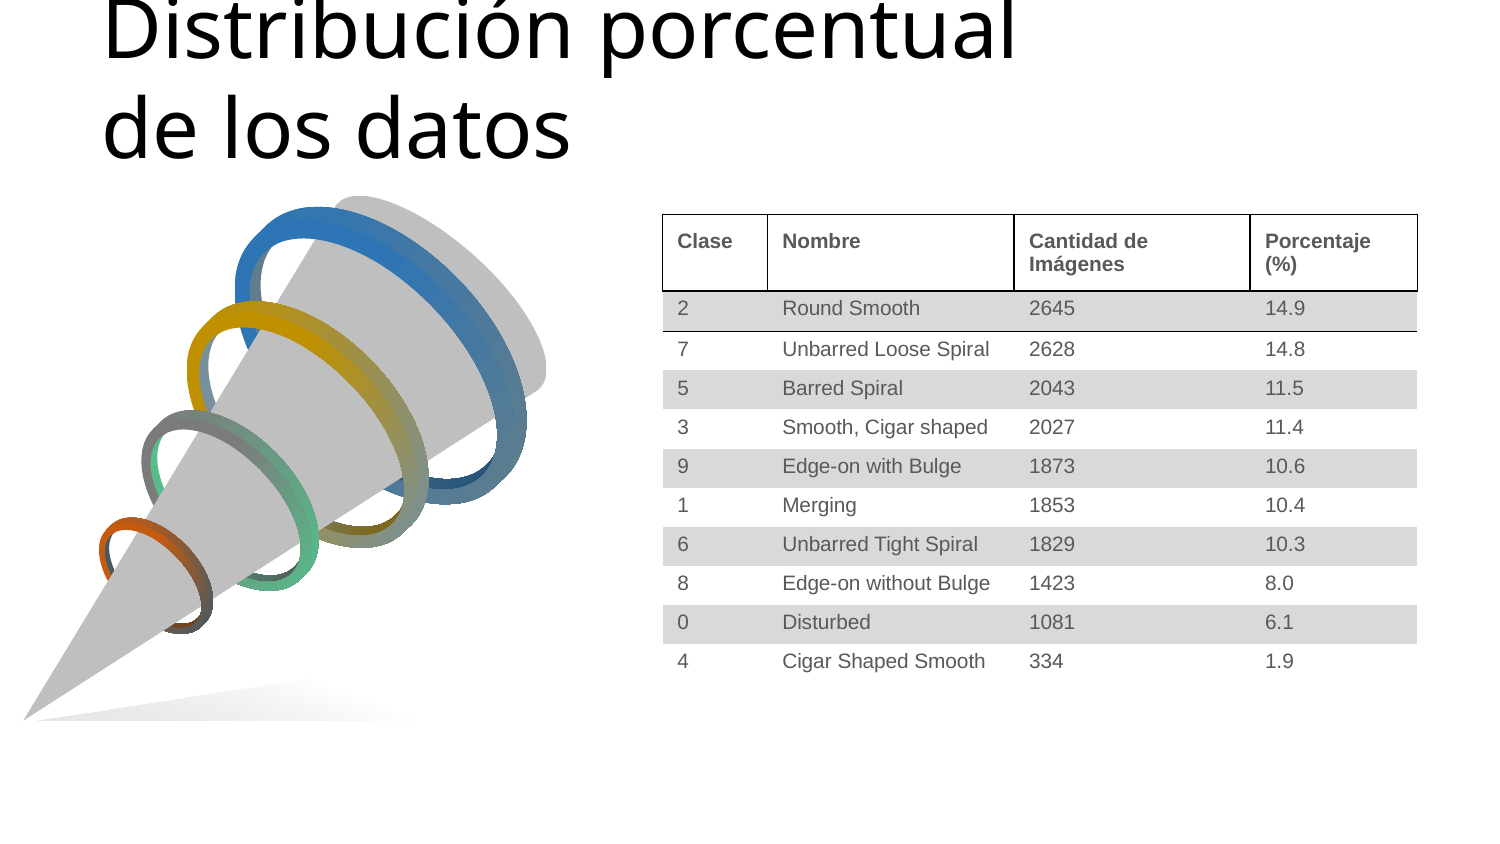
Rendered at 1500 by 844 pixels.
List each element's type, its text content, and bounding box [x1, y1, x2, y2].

table_cell Unbarred Loose Spiral [767, 332, 1014, 370]
table_cell 8.0 [1250, 566, 1417, 605]
table_cell 6.1 [1250, 605, 1417, 644]
table_cell 334 [1014, 644, 1250, 683]
table_cell 14.8 [1250, 332, 1417, 370]
table_cell 2645 [1014, 292, 1250, 331]
table_cell Edge-on with Bulge [767, 449, 1014, 488]
table_cell 0 [663, 605, 767, 644]
table_header Porcentaje (%) [1251, 215, 1417, 290]
table_cell 1829 [1014, 527, 1250, 566]
table_cell 14.9 [1250, 292, 1417, 331]
table_cell 8 [663, 566, 767, 605]
table_cell 2628 [1014, 332, 1250, 370]
table_cell Barred Spiral [767, 370, 1014, 409]
table_cell 1081 [1014, 605, 1250, 644]
table_cell Smooth, Cigar shaped [767, 409, 1014, 449]
table_cell 1853 [1014, 488, 1250, 527]
table_cell 7 [663, 332, 767, 370]
table_cell 1.9 [1250, 644, 1417, 683]
table_cell Unbarred Tight Spiral [767, 527, 1014, 566]
table_cell 5 [663, 370, 767, 409]
table_cell 4 [663, 644, 767, 683]
title Distribución porcentual de los datos [86, 40, 1136, 111]
table_cell 11.5 [1250, 370, 1417, 409]
table_cell 2 [663, 292, 767, 331]
table_header Cantidad de Imágenes [1015, 215, 1249, 290]
table_cell Disturbed [767, 605, 1014, 644]
table_cell 11.4 [1250, 409, 1417, 449]
table_cell 10.4 [1250, 488, 1417, 527]
table_cell Merging [767, 488, 1014, 527]
table_cell Round Smooth [767, 292, 1014, 331]
table_cell Edge-on without Bulge [767, 566, 1014, 605]
table_cell 1 [663, 488, 767, 527]
table_cell 10.3 [1250, 527, 1417, 566]
table_cell 10.6 [1250, 449, 1417, 488]
table_header Nombre [768, 215, 1013, 290]
table_header Clase [663, 215, 767, 290]
table_cell 2043 [1014, 370, 1250, 409]
table_cell 2027 [1014, 409, 1250, 449]
table_cell Cigar Shaped Smooth [767, 644, 1014, 683]
table_cell 1873 [1014, 449, 1250, 488]
table_cell 9 [663, 449, 767, 488]
table_cell 3 [663, 409, 767, 449]
table_cell 1423 [1014, 566, 1250, 605]
table_cell 6 [663, 527, 767, 566]
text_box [22, 195, 637, 721]
